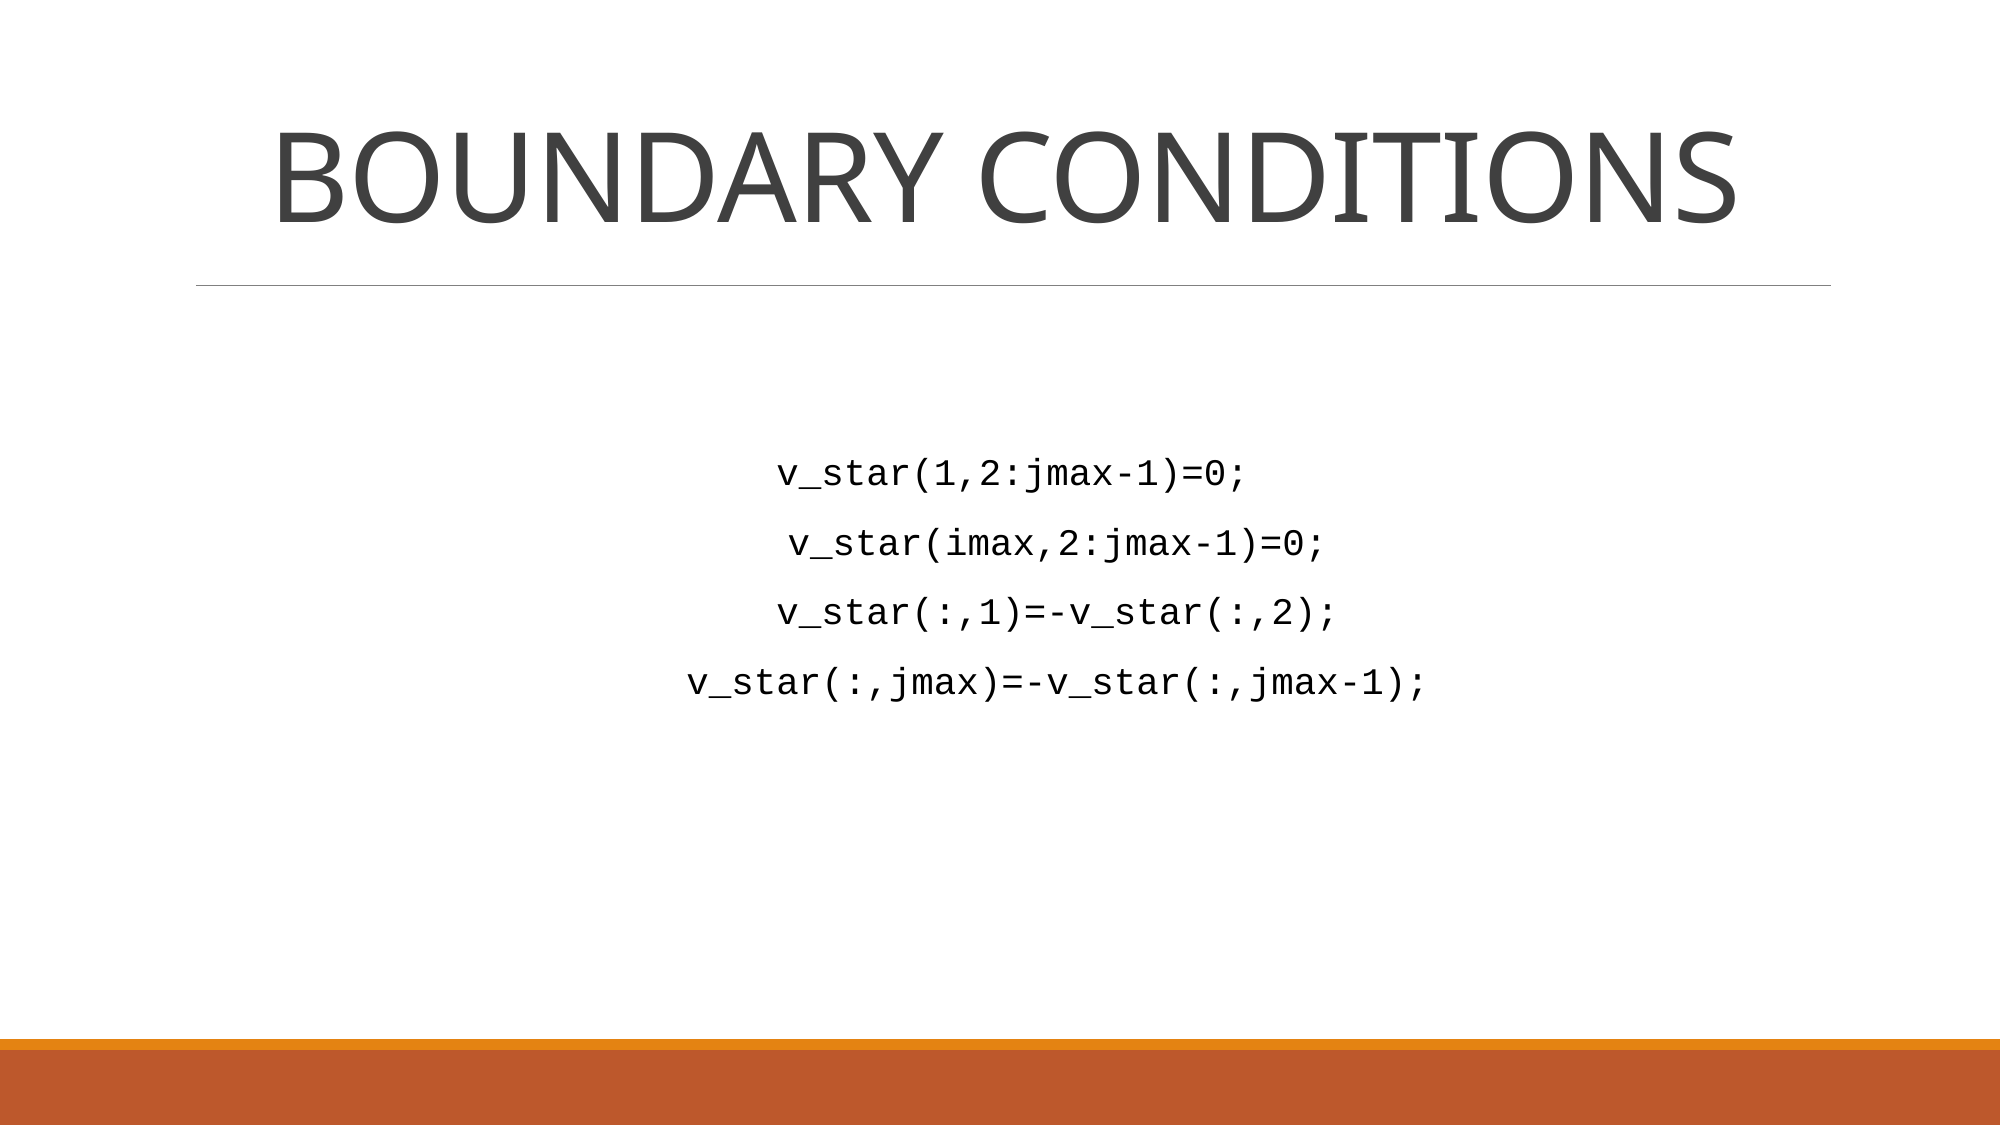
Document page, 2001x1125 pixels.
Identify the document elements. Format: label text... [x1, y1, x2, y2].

title BOUNDARY CONDITIONS [180, 47, 1830, 256]
list v_star(1,2:jmax-1)=0; v_star(imax,2:jmax-1)=0; v_star(:,1)=-v_star(:,2); v_star(:,jmax)=-v_star(:,jmax-1); [180, 445, 1830, 890]
